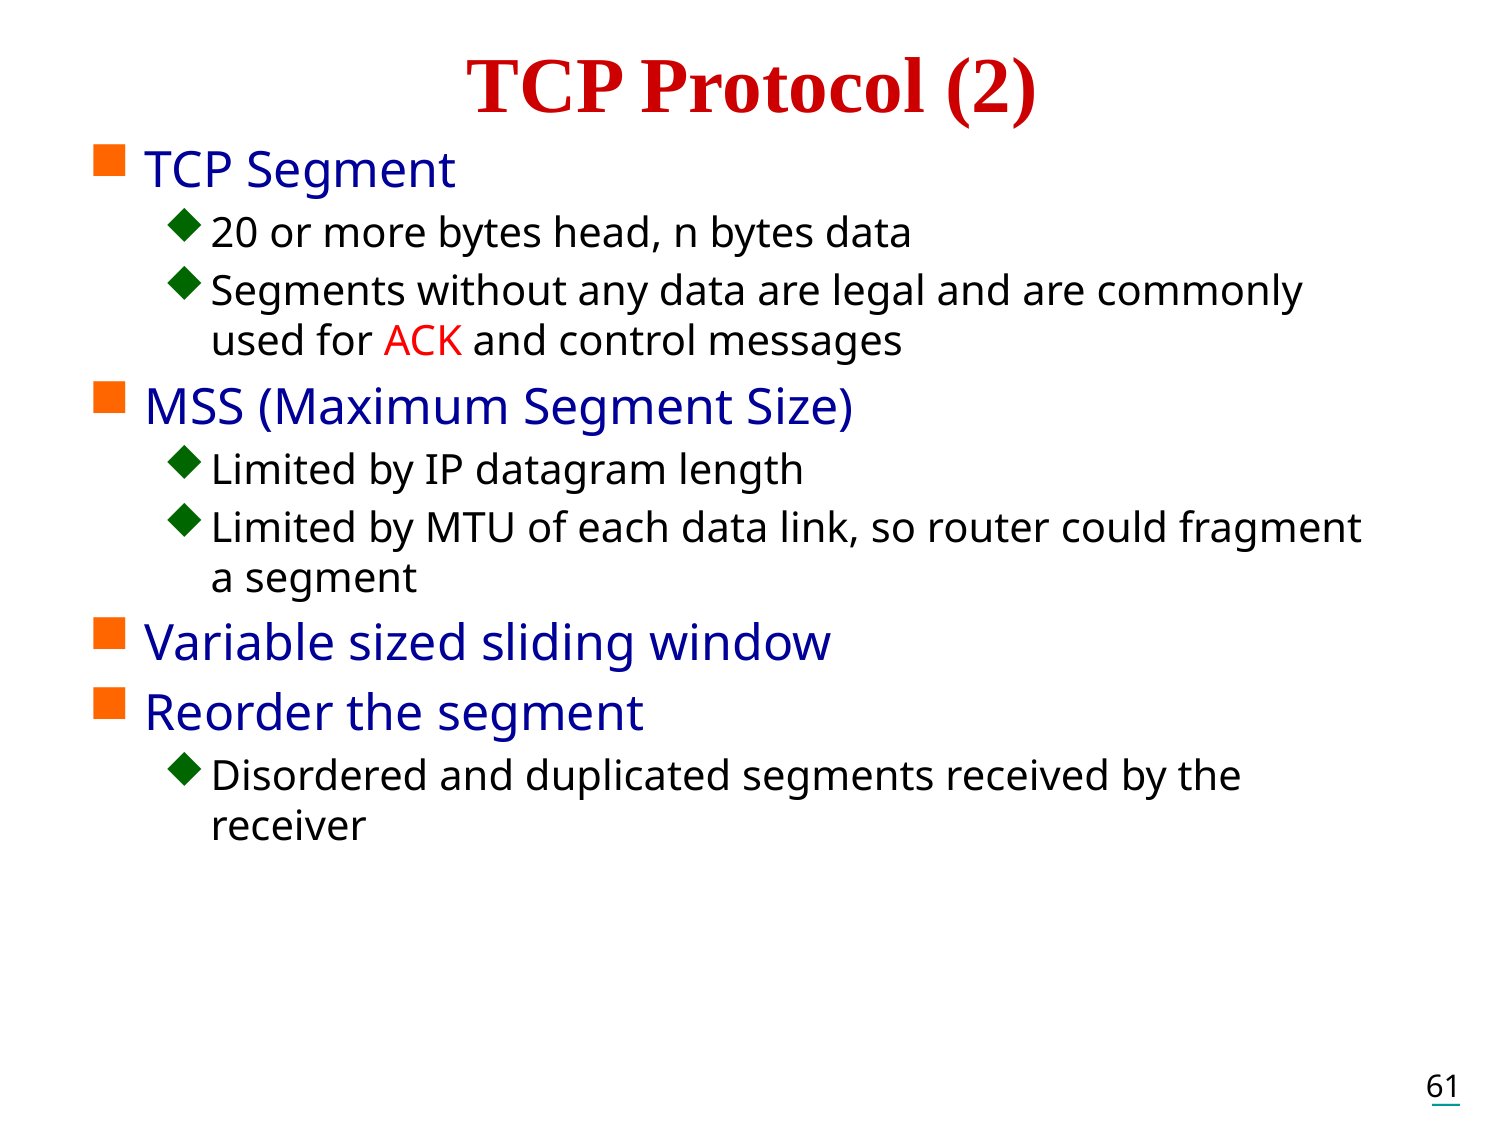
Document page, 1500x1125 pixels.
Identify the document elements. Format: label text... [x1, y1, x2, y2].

list TCP Segment 20 or more bytes head, n bytes data Segments without any data are legal and are commonly used for ACK and control messages MSS (Maximum Segment Size) Limited by IP datagram length Limited by MTU of each data link, so router could fragment a segment Variable sized sliding window Reorder the segment Disordered and duplicated segments received by the receiver [73, 129, 1385, 1050]
title TCP Protocol (2) [100, 26, 1405, 135]
